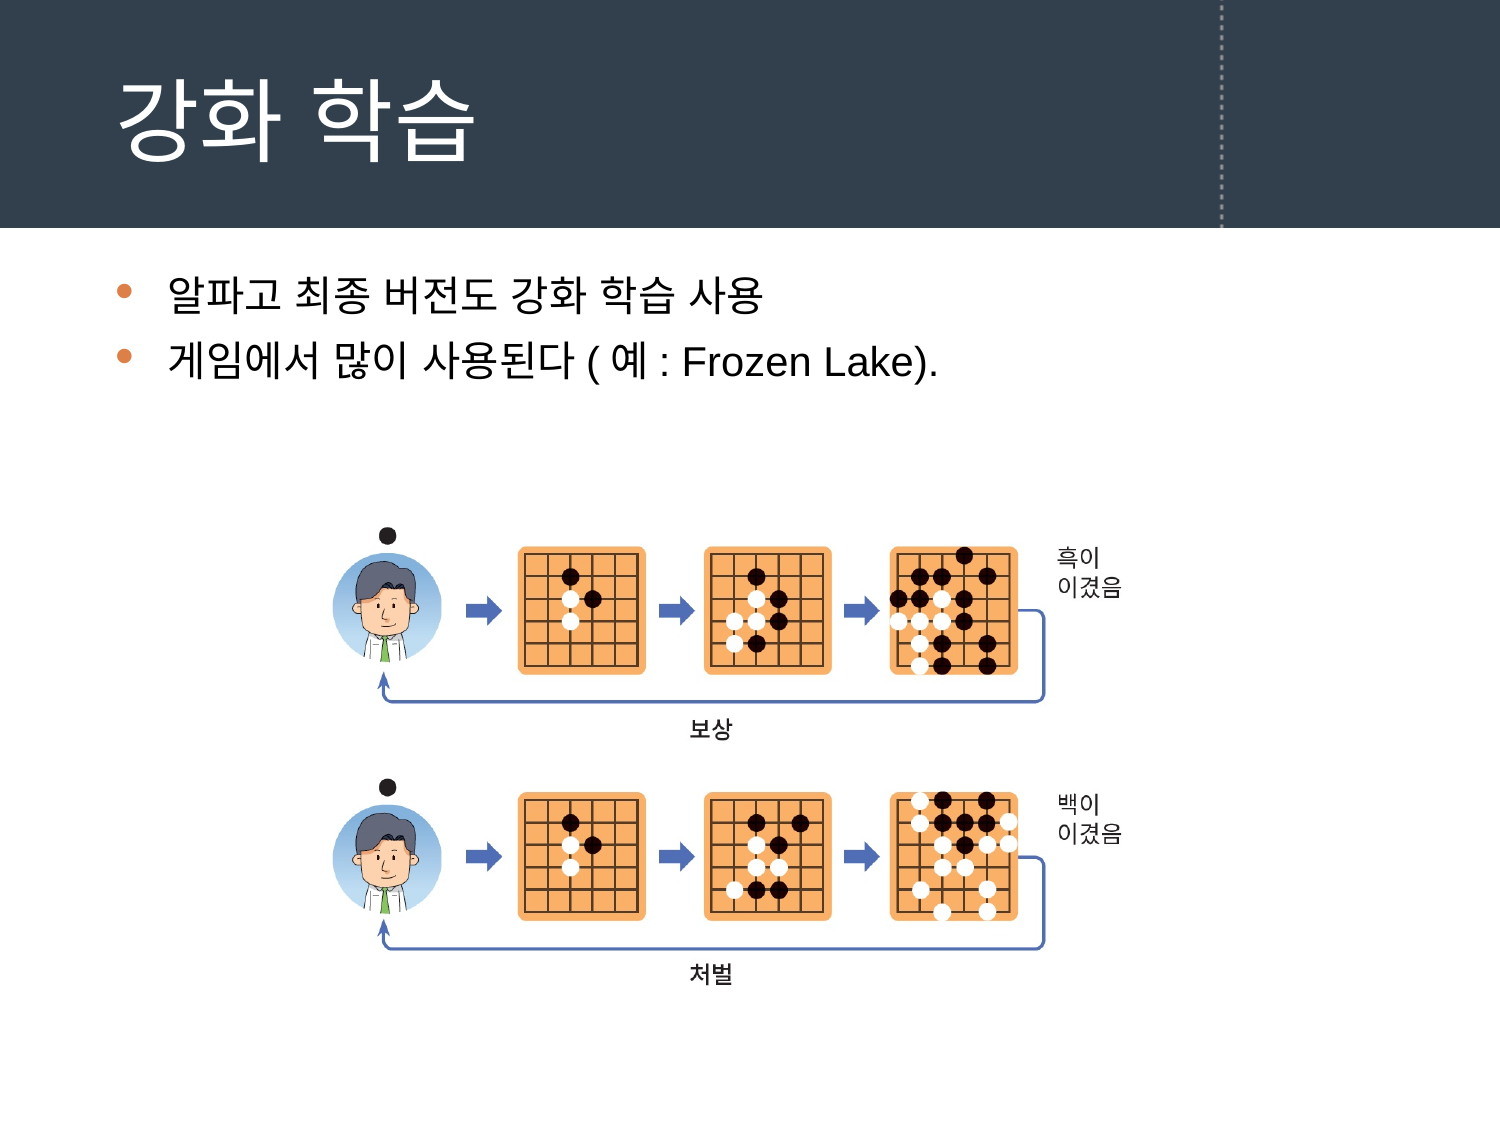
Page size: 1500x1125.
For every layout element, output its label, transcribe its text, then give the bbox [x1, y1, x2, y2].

list 알파고 최종 버전도 강화 학습 사용 게임에서 많이 사용된다(예: Frozen Lake). [100, 262, 1438, 1000]
title 강화 학습 [100, 37, 1438, 200]
picture [0, 0, 1500, 228]
picture [324, 519, 1123, 993]
